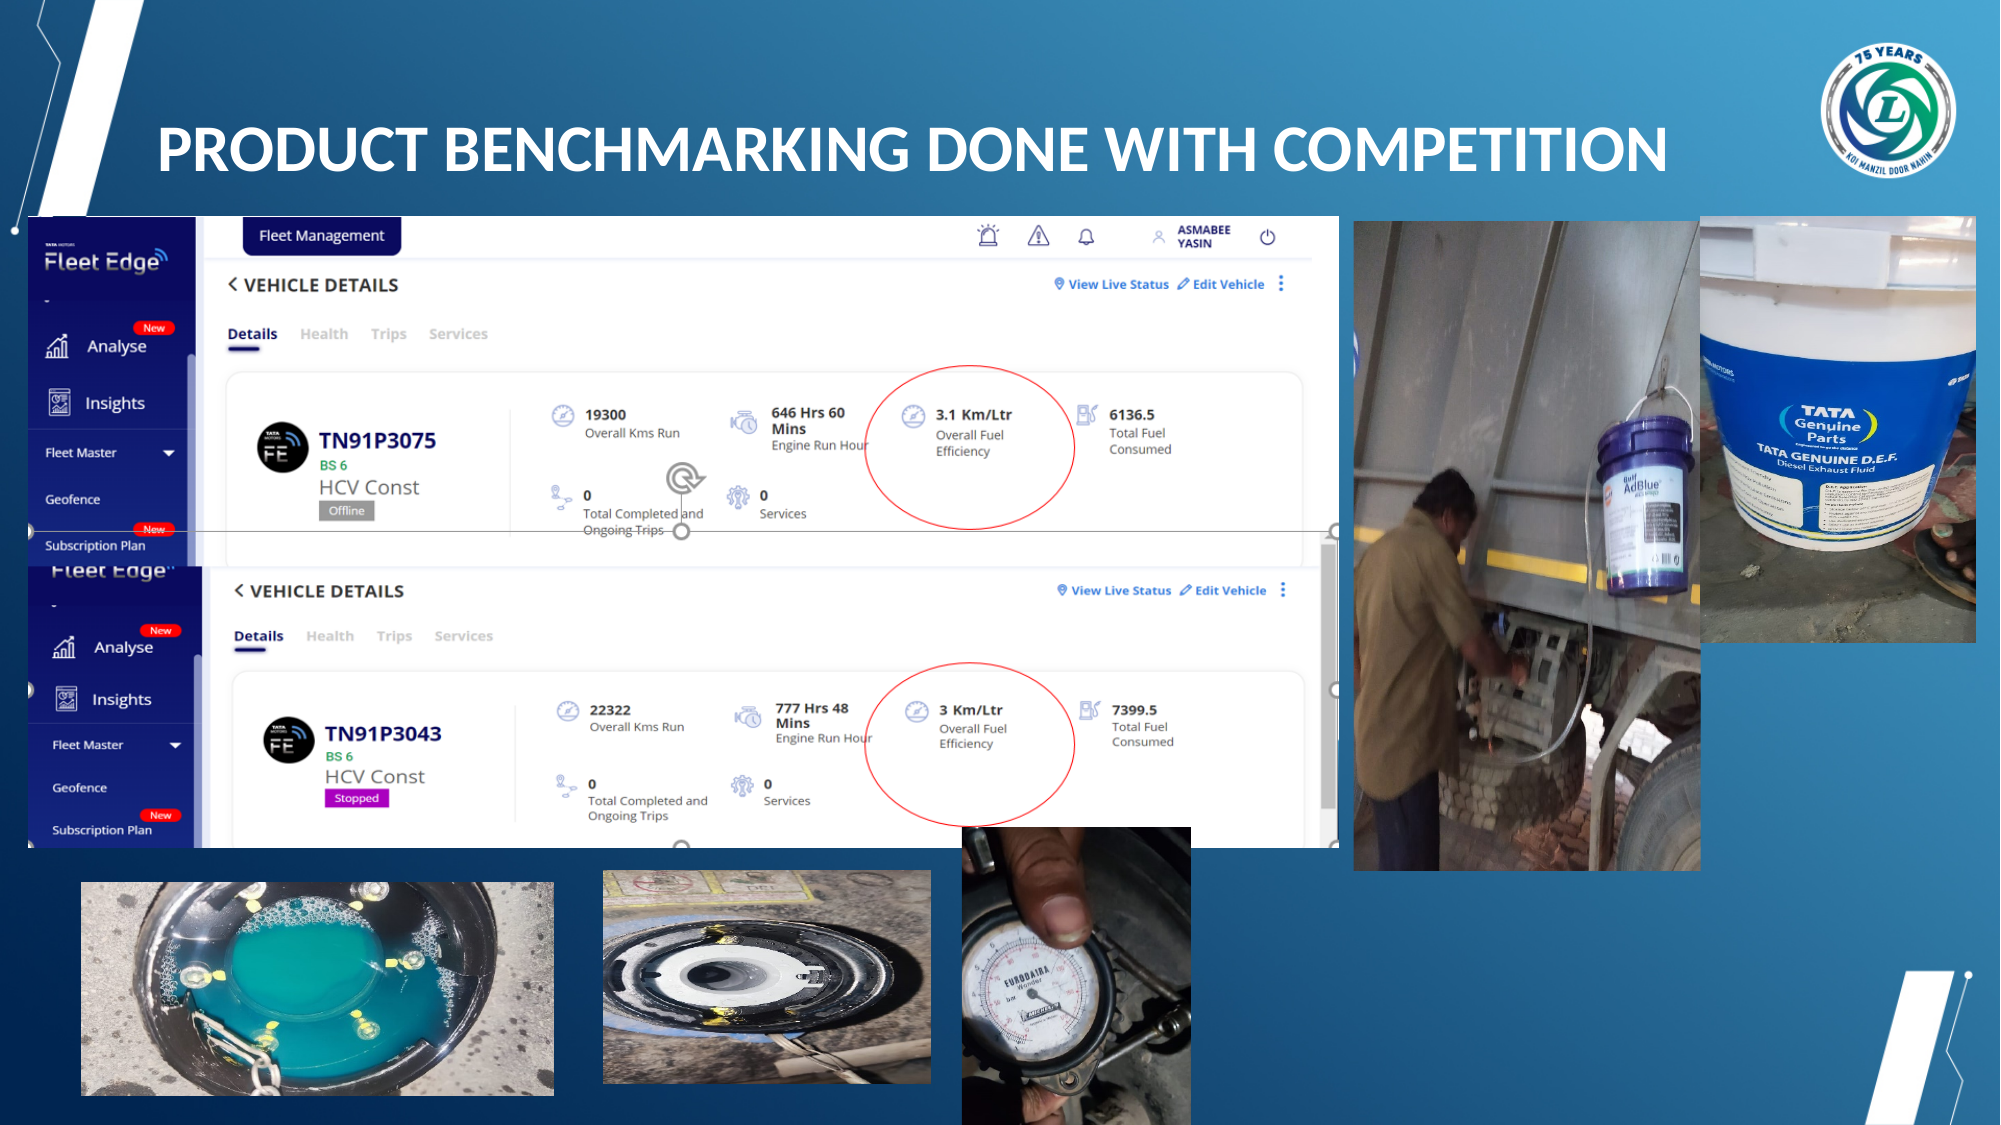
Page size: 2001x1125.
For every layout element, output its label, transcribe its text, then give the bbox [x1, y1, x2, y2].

picture [0, 0, 2000, 1125]
title PRODUCT BENCHMARKING DONE WITH COMPETITION [142, 65, 1820, 194]
